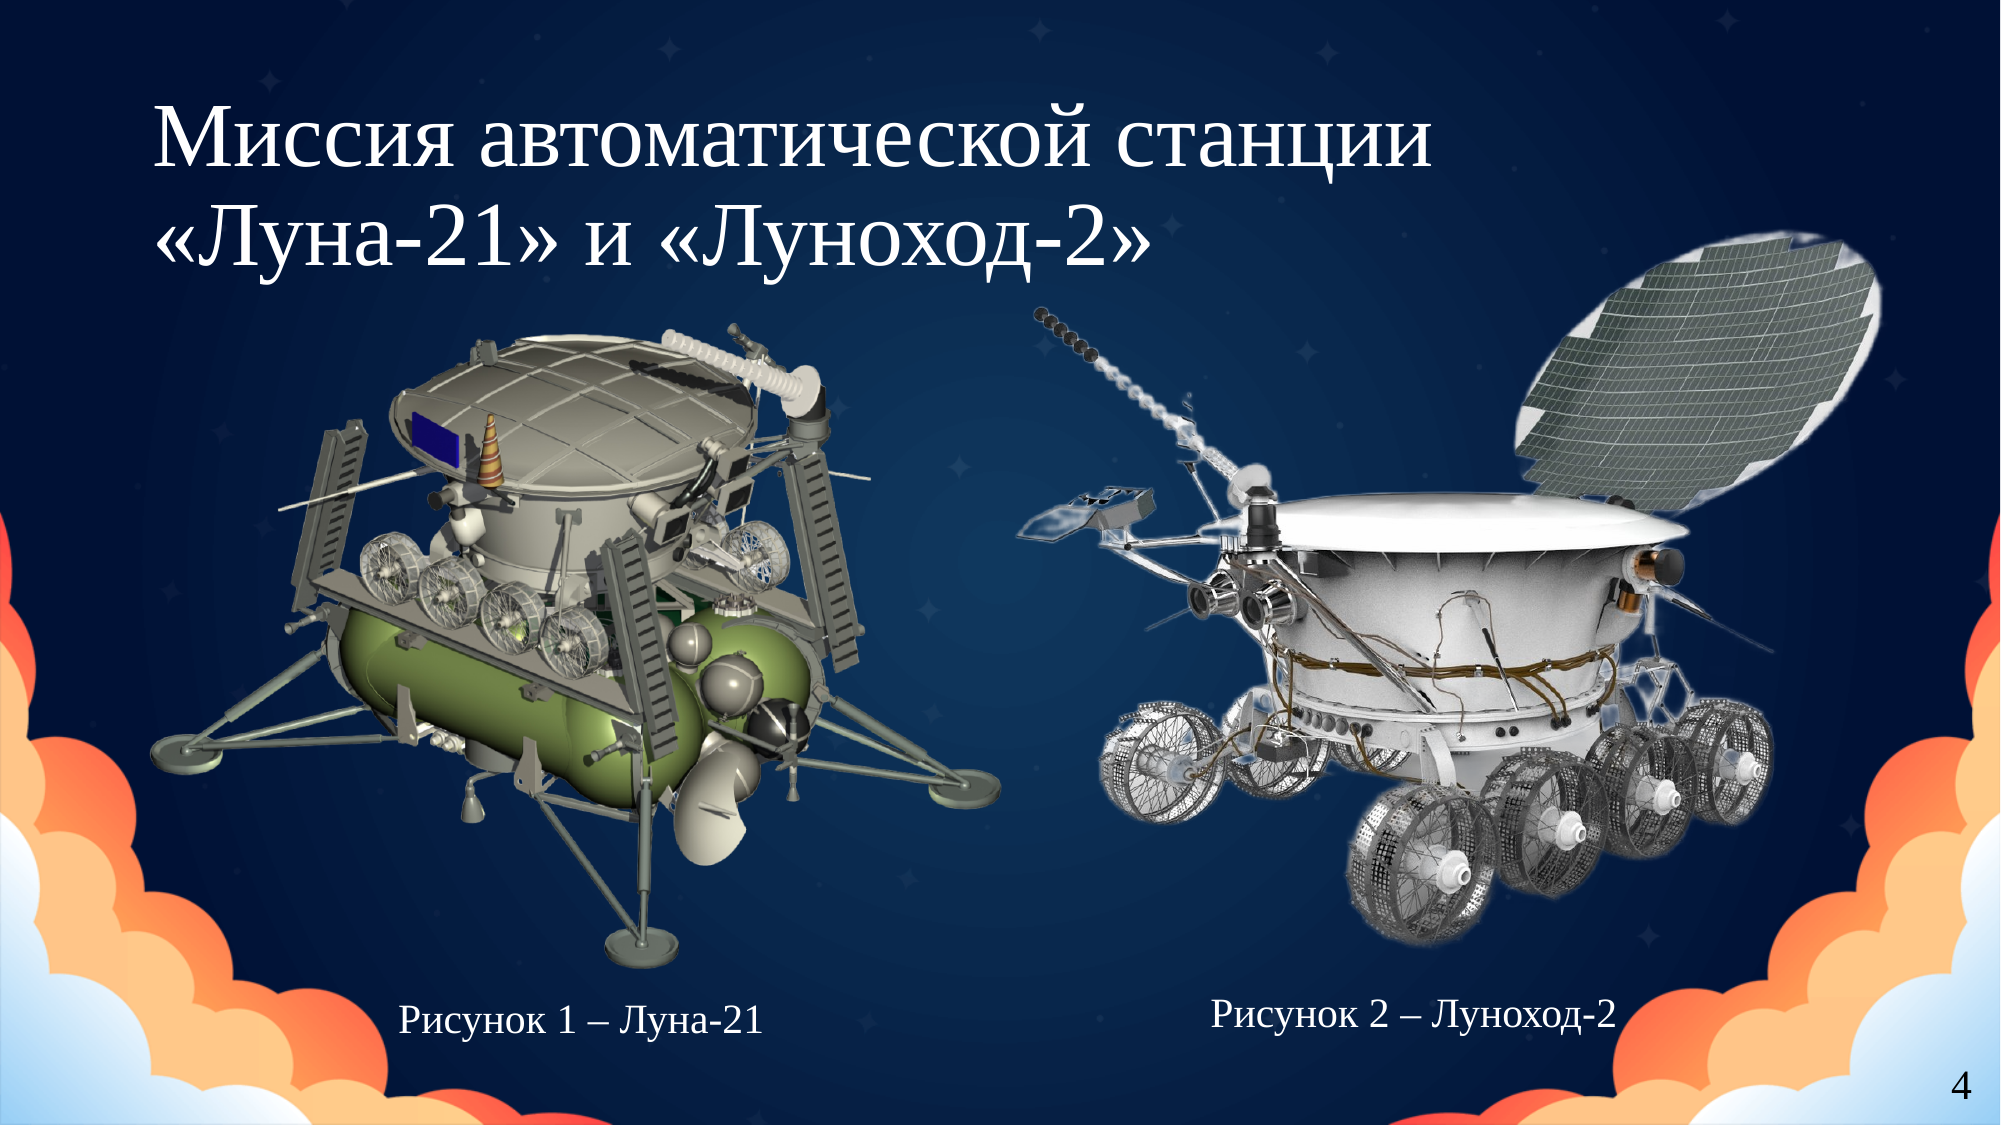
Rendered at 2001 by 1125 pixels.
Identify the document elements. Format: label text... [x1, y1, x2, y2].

text_box Рисунок 1 – Луна-21 [383, 1013, 780, 1050]
picture [0, 0, 2001, 1125]
text_box Рисунок 2 – Луноход-2 [1195, 1024, 1633, 1044]
text_box 4 [1936, 1050, 1988, 1115]
title Миссия автоматической станции «Луна-21» и «Луноход-2» [137, 34, 1675, 301]
